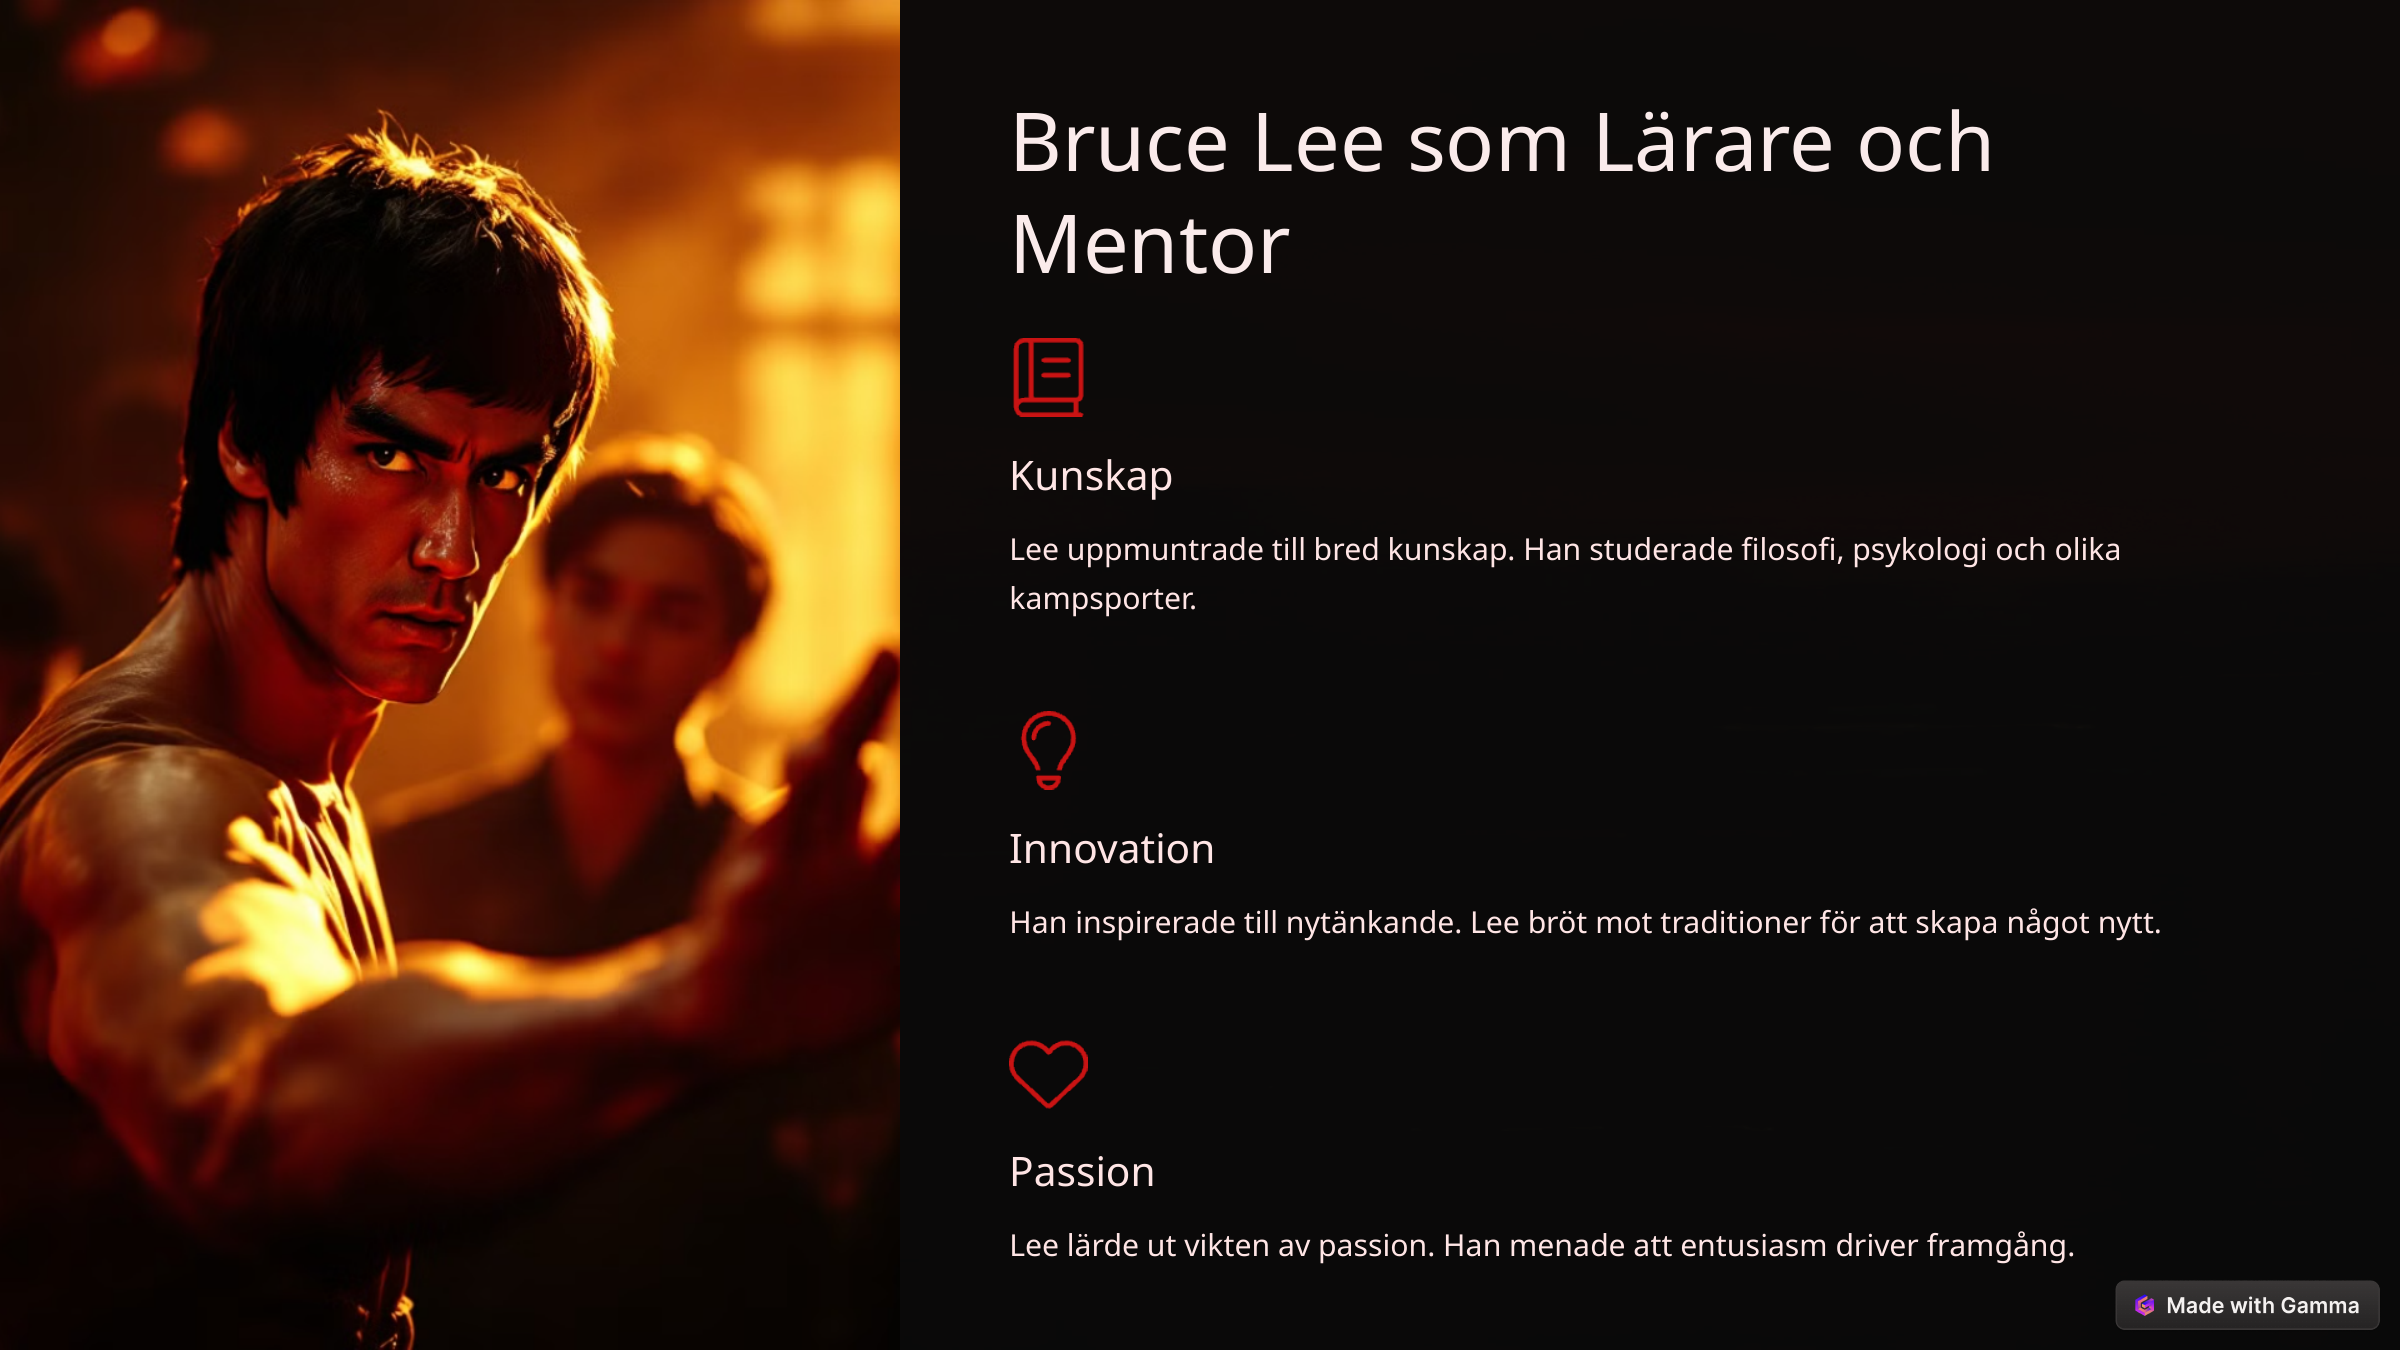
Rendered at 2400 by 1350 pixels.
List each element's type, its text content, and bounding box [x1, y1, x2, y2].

text_box Kunskap [1009, 447, 1421, 499]
text_box Passion [1009, 1143, 1421, 1196]
picture [1009, 711, 1088, 790]
text_box Innovation [1009, 820, 1421, 873]
picture [1009, 1034, 1088, 1113]
text_box Lee lärde ut vikten av passion. Han menade att entusiasm driver framgång. [1009, 1213, 2291, 1264]
text_box Han inspirerade till nytänkande. Lee bröt mot traditioner för att skapa något nytt. [1009, 890, 2291, 941]
picture [1009, 338, 1088, 417]
picture [0, 0, 900, 1350]
text_box Bruce Lee som Lärare och Mentor [1009, 85, 2291, 292]
text_box Lee uppmuntrade till bred kunskap. Han studerade filosofi, psykologi och olika kampsporter. [1009, 517, 2291, 618]
picture [2106, 1271, 2389, 1339]
